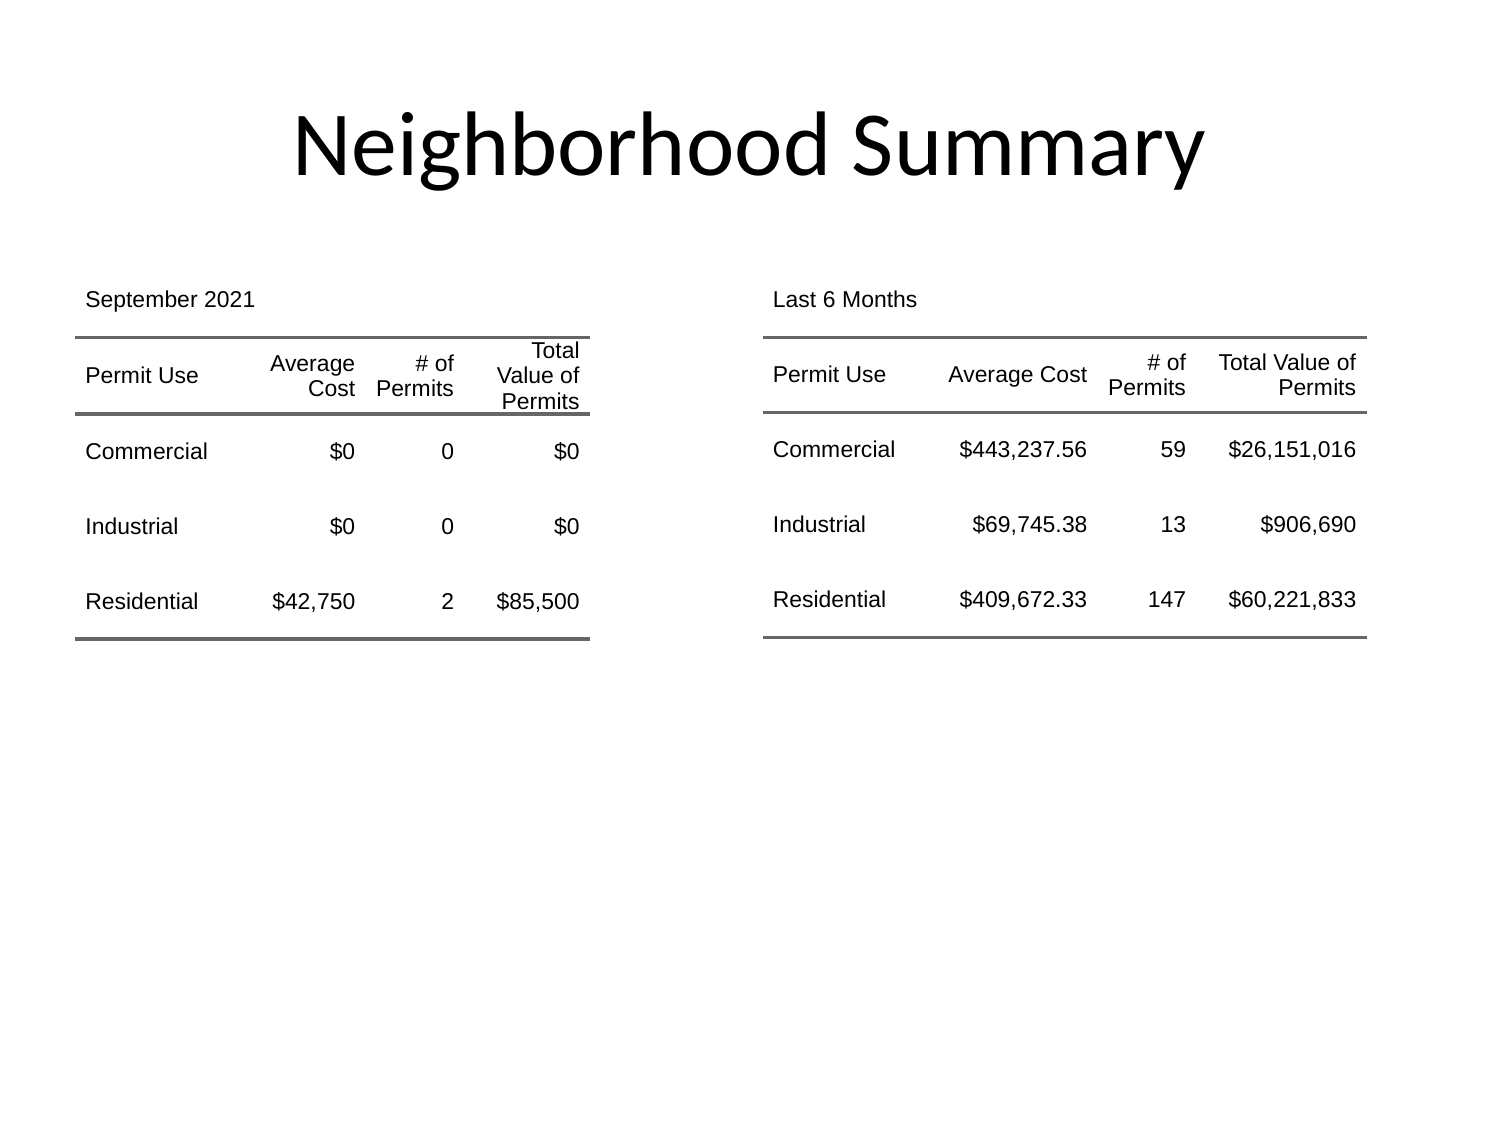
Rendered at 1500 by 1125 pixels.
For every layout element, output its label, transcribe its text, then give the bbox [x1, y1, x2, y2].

table_cell $0 [240, 489, 366, 564]
table_cell Average Cost [928, 339, 1098, 411]
table_cell $0 [464, 416, 590, 489]
table_cell $60,221,833 [1197, 563, 1367, 636]
table_header Last 6 Months [763, 262, 1367, 336]
table_cell $0 [464, 489, 590, 564]
table_cell $26,151,016 [1197, 414, 1367, 488]
table_cell Residential [75, 564, 240, 637]
table_cell 13 [1098, 488, 1197, 563]
table_cell Total Value of Permits [1197, 339, 1367, 411]
title Neighborhood Summary [75, 45, 1425, 233]
table_cell 0 [366, 416, 464, 489]
table_cell $906,690 [1197, 488, 1367, 563]
table_cell $443,237.56 [928, 414, 1098, 488]
table_cell 59 [1098, 414, 1197, 488]
table_cell Permit Use [763, 339, 928, 411]
table_cell Industrial [763, 488, 928, 563]
table_cell $0 [240, 416, 366, 489]
table_cell Commercial [763, 414, 928, 488]
table_header September 2021 [75, 262, 590, 336]
table_cell Total Value of Permits [464, 339, 590, 412]
table_cell Residential [763, 563, 928, 636]
table_cell $85,500 [464, 564, 590, 637]
table_cell $69,745.38 [928, 488, 1098, 563]
table_cell $42,750 [240, 564, 366, 637]
table_cell 0 [366, 489, 464, 564]
table_cell # of Permits [366, 339, 464, 412]
table_cell 147 [1098, 563, 1197, 636]
table_cell Permit Use [75, 339, 240, 412]
table_cell 2 [366, 564, 464, 637]
table_cell Commercial [75, 416, 240, 489]
table_cell Average Cost [240, 339, 366, 412]
table_cell Industrial [75, 489, 240, 564]
table_cell $409,672.33 [928, 563, 1098, 636]
table_cell # of Permits [1098, 339, 1197, 411]
